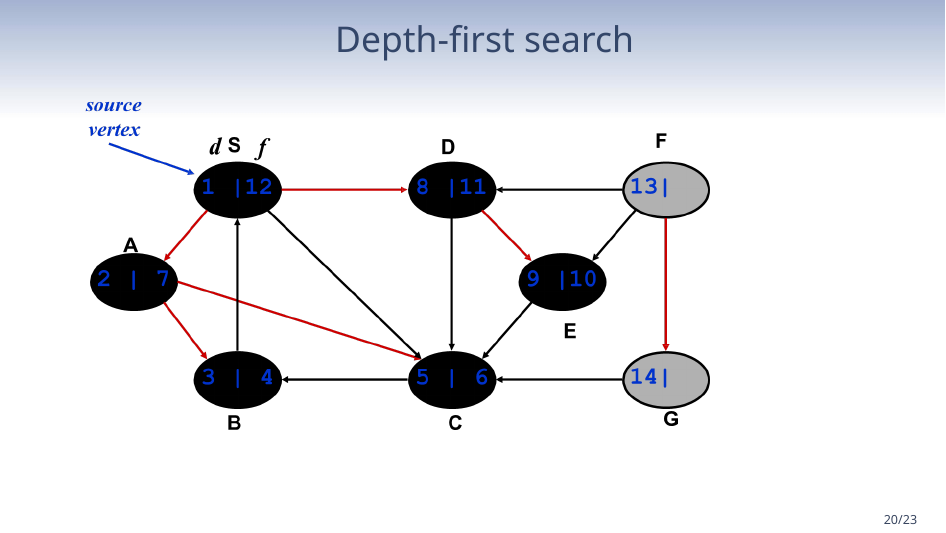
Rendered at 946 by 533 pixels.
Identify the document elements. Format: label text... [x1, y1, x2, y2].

picture [0, 0, 945, 447]
text_box 20/23 [881, 509, 918, 527]
text_box Depth-first search [8, 4, 715, 98]
